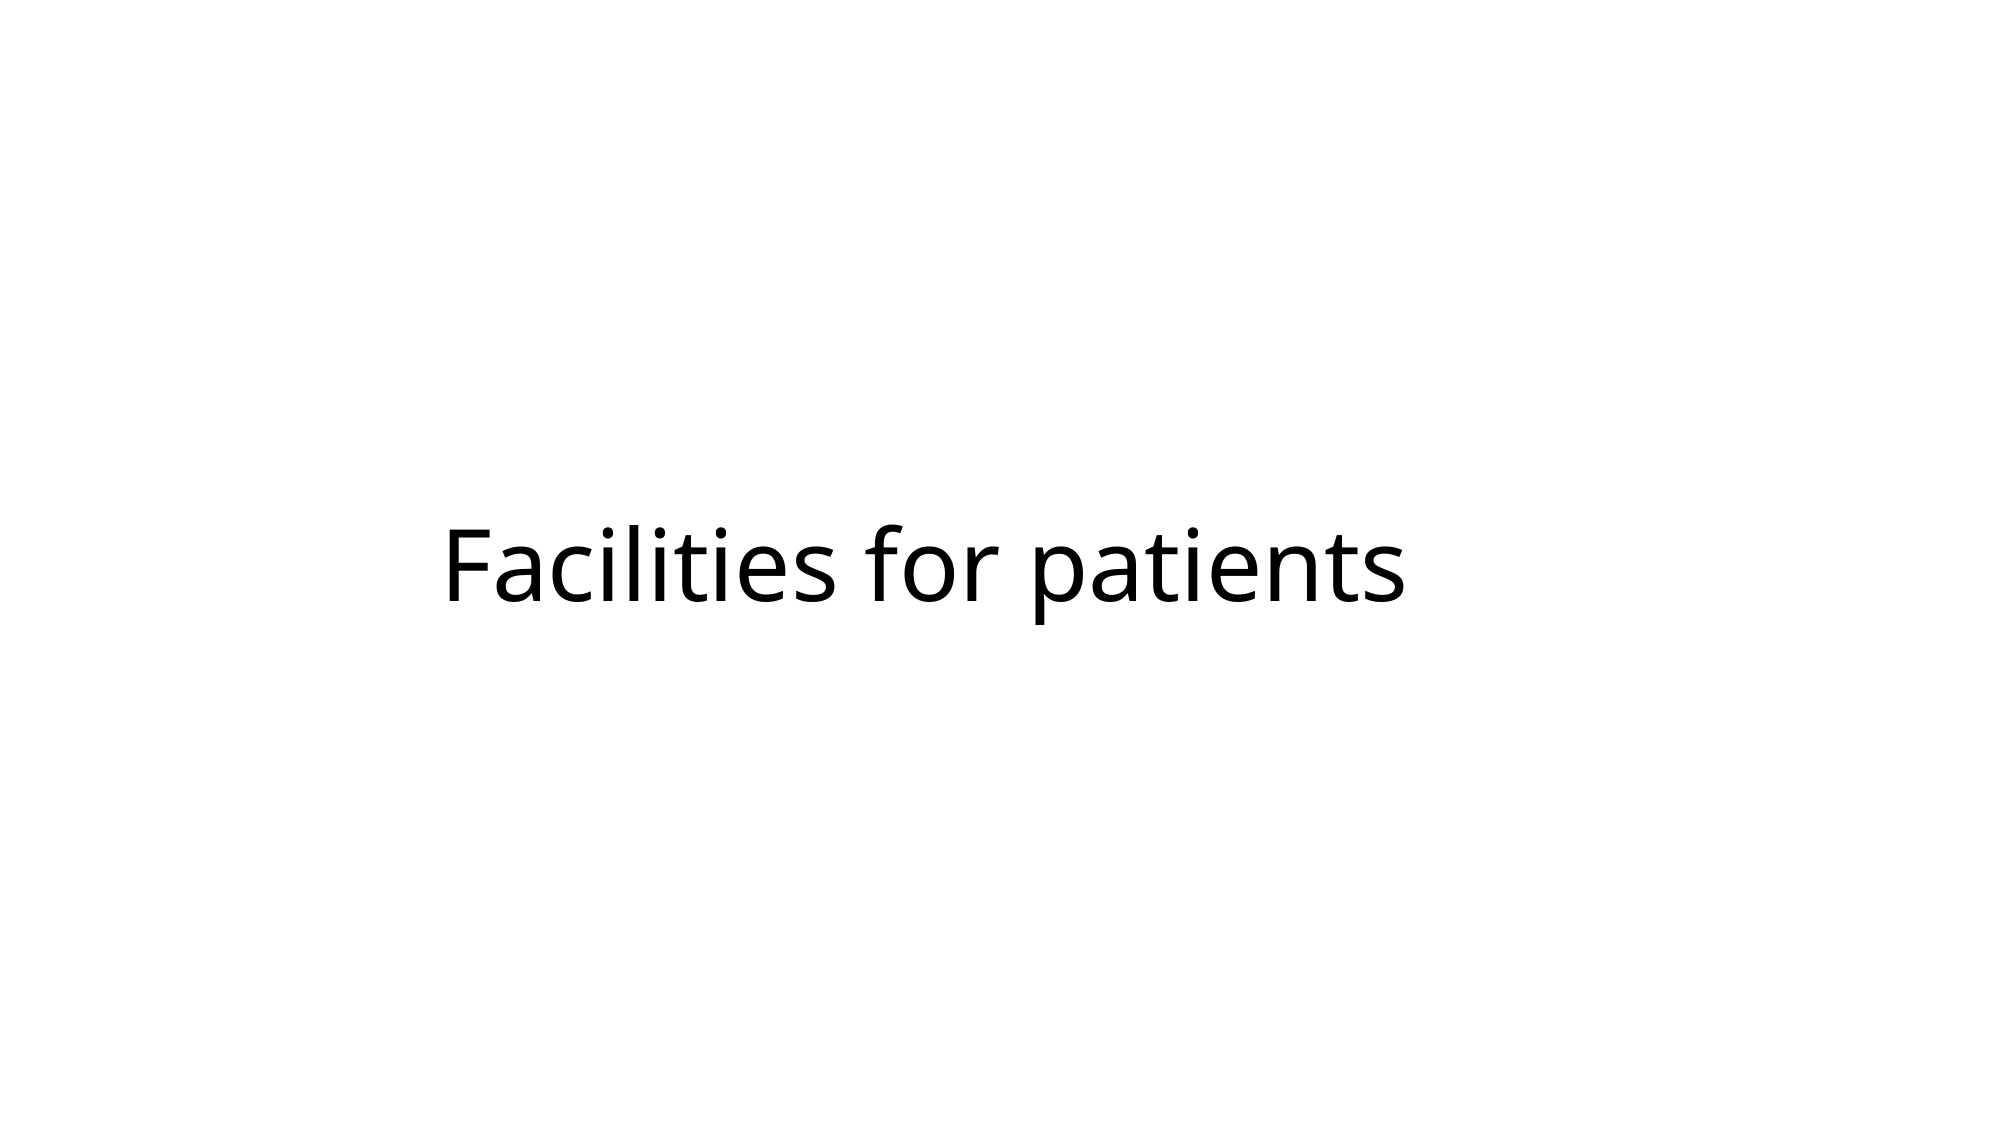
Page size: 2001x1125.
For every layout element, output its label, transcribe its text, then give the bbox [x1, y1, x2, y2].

text_box Facilities for patients [425, 494, 1425, 629]
